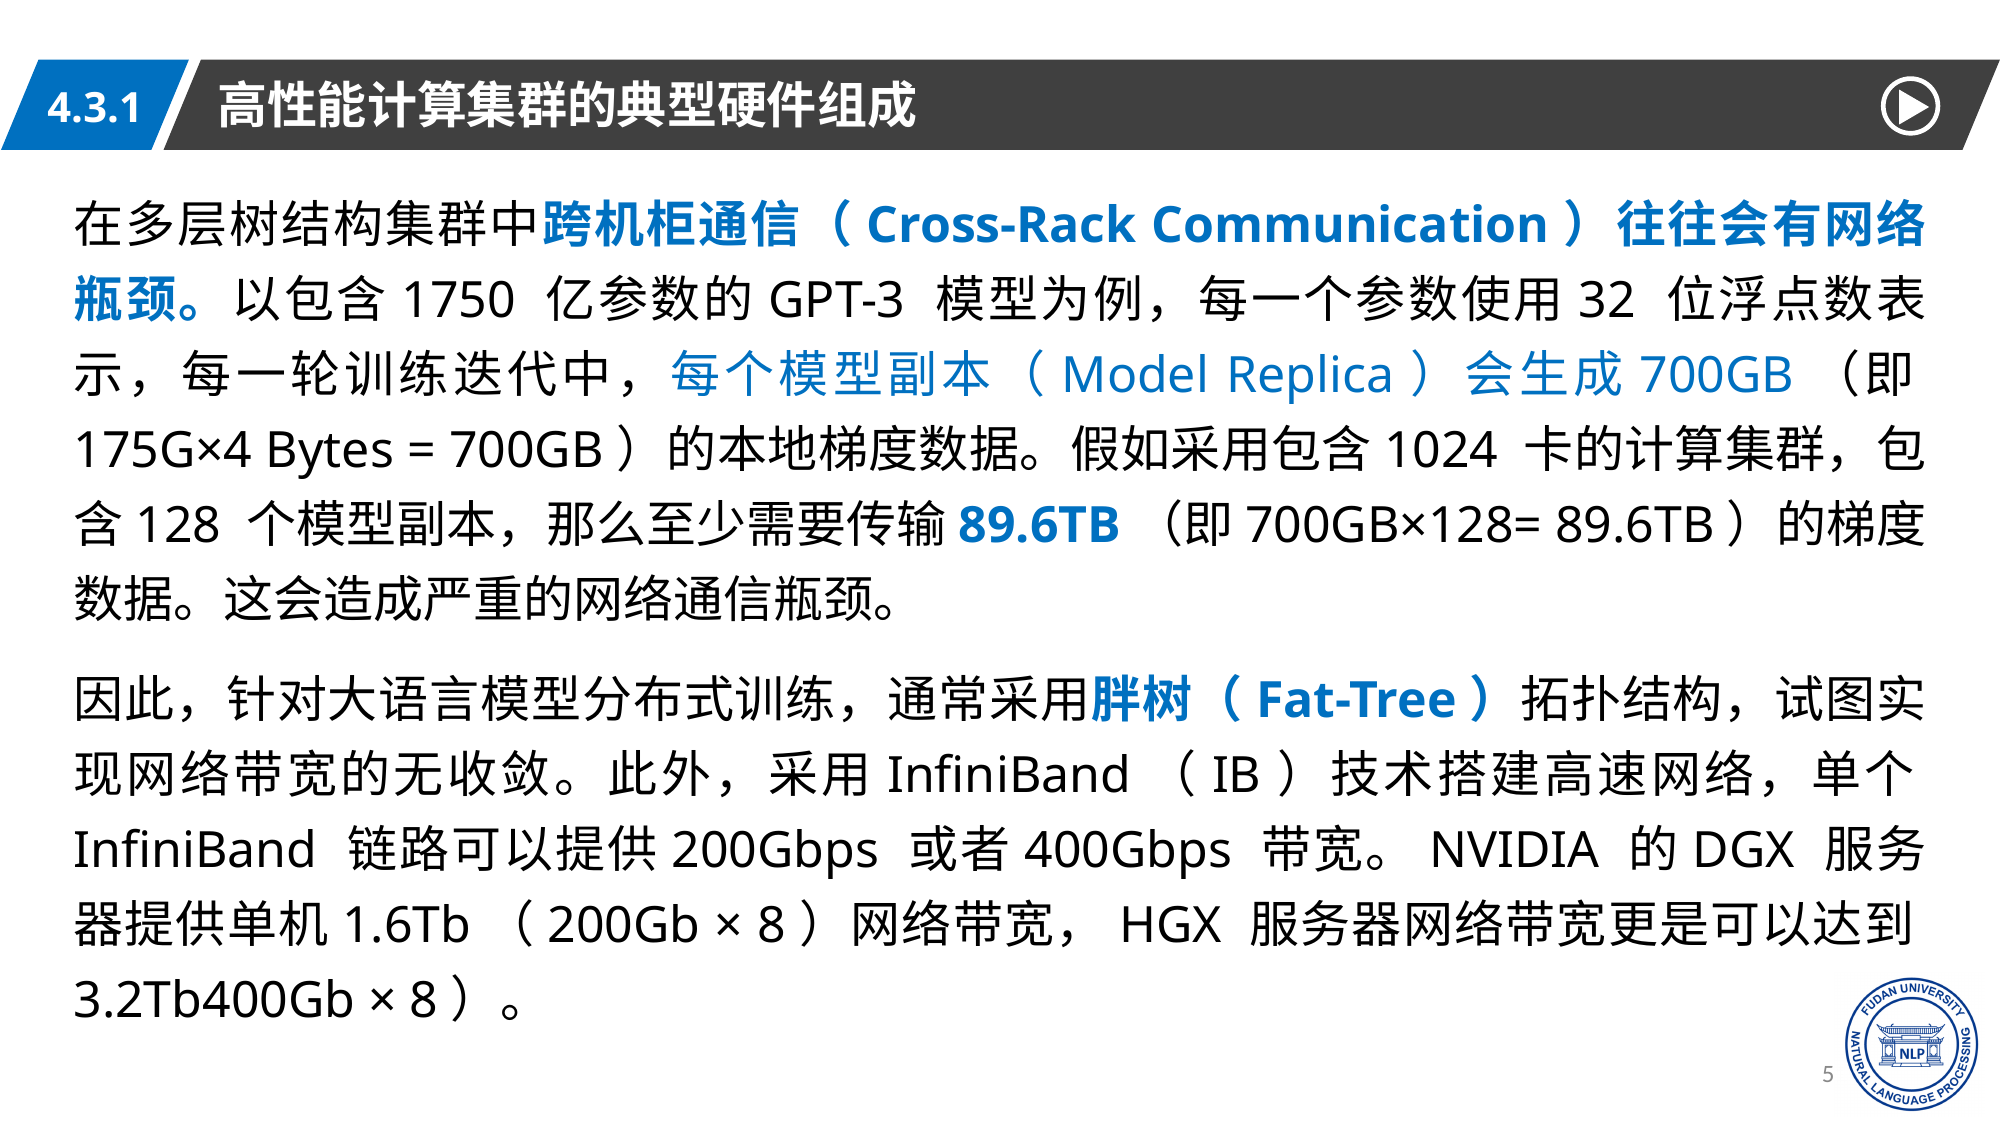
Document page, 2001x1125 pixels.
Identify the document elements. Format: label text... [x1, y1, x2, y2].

text_box 4.3.1 [26, 73, 164, 138]
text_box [1883, 78, 1939, 134]
picture [1834, 972, 1985, 1117]
text_box [1, 89, 157, 150]
text_box [163, 59, 2000, 150]
slide_number 51 [1412, 1042, 1863, 1103]
text_box [32, 59, 189, 120]
text_box 在多层树结构集群中跨机柜通信（Cross-Rack Communication）往往会有网络瓶颈。以包含1750 亿参数的GPT-3 模型为例，每一个参数使用32 位浮点数表示，每一轮训练迭代中，每个模型副本（Model Replica）会生成700GB（即175G×4 Bytes = 700GB）的本地梯度数据。假如采用包含1024 卡的计算集群，包含128 个模型副本，那么至少需要传输89.6TB（即700GB×128= 89.6TB）的梯度数据。这会造成严重的网络通信瓶颈。 因此，针对大语言模型分布式训练，通常采用胖树（Fat-Tree）拓扑结构，试图实现网络带宽的无收敛。此外，采用InfiniBand（IB）技术搭建高速网络，单个InfiniBand 链路可以提供200Gbps 或者400Gbps 带宽。NVIDIA 的DGX 服务器提供单机1.6Tb（200Gb × 8）网络带宽，HGX 服务器网络带宽更是可以达到3.2Tb400Gb × 8）。 [58, 170, 1942, 1036]
text_box 高性能计算集群的典型硬件组成 [202, 66, 933, 142]
